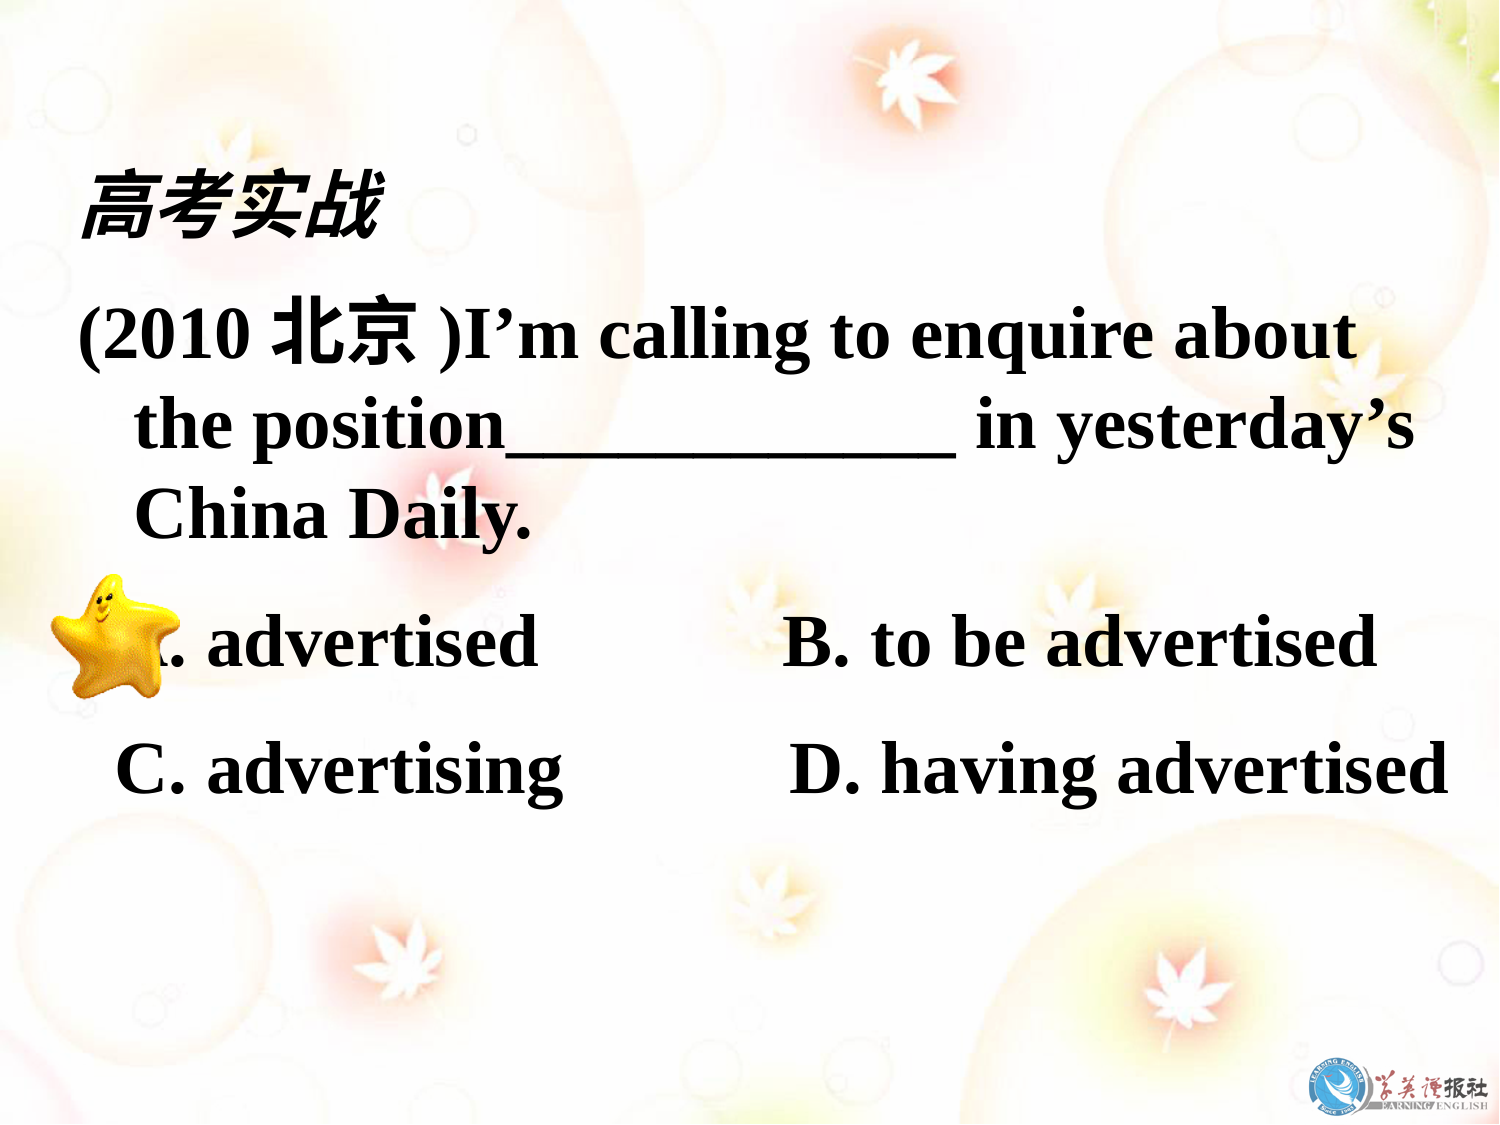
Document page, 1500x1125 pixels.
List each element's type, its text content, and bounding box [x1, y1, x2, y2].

picture [0, 0, 1500, 1125]
text_box 高考实战 [62, 149, 1475, 255]
text_box (2010北京)I’m calling to enquire about the position____________ in yesterday’s China Daily. A. advertised B. to be advertised C. advertising D. having advertised [62, 276, 1475, 817]
